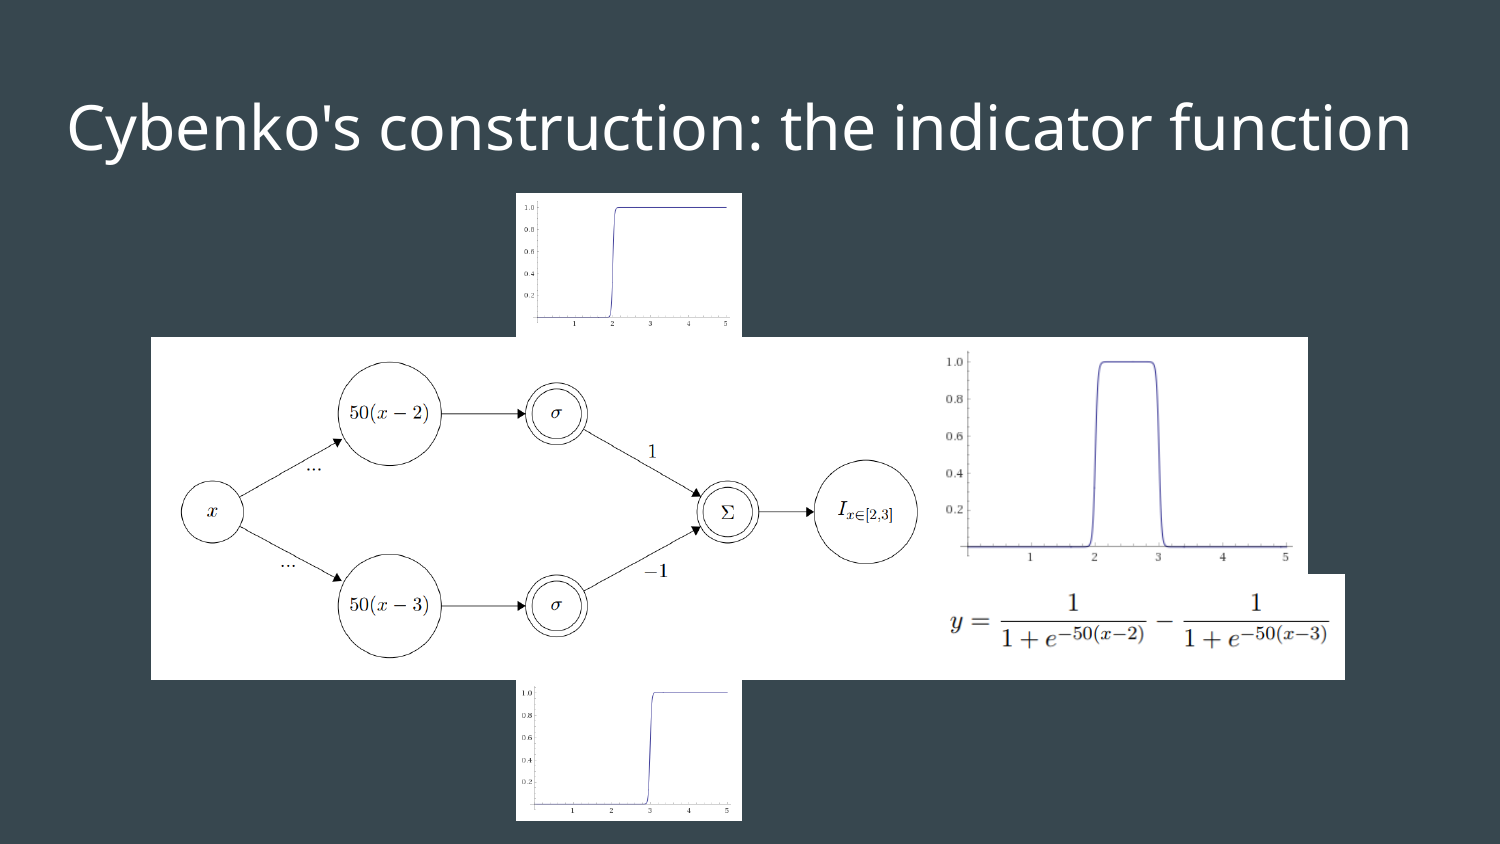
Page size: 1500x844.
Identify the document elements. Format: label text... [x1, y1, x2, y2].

picture [150, 193, 1345, 822]
title Cybenko's construction: the indicator function [51, 72, 1449, 167]
